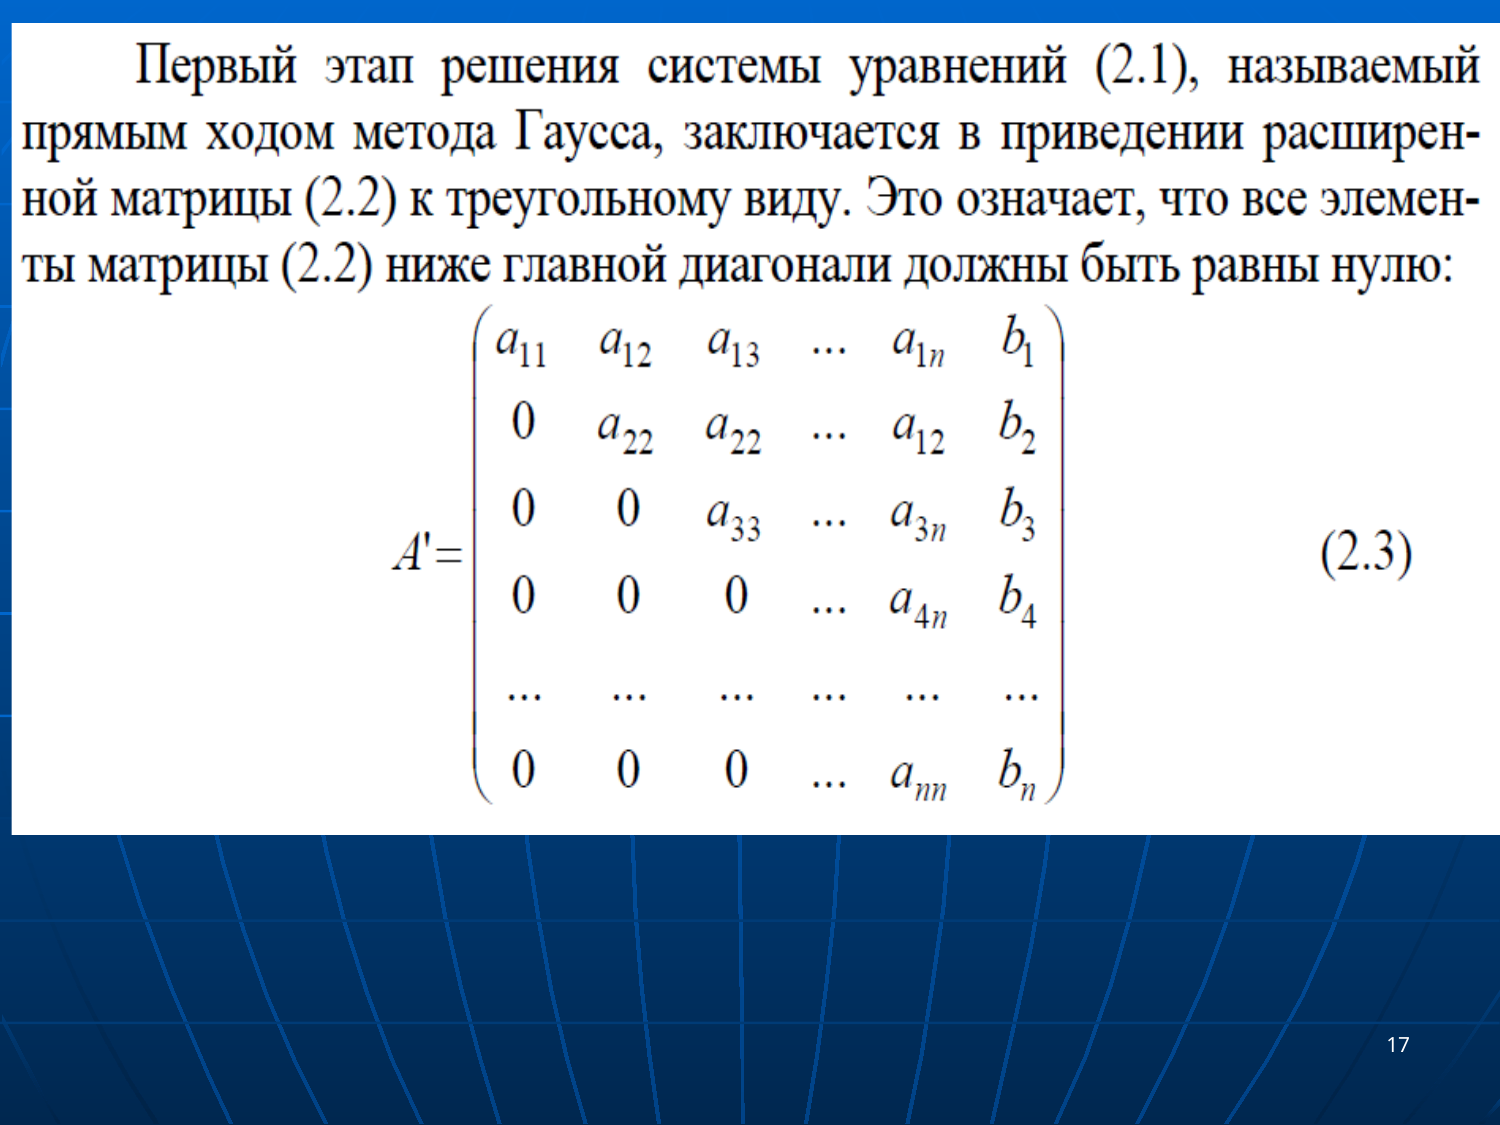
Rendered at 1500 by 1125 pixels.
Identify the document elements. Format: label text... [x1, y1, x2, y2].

slide_number 17 [1074, 1023, 1426, 1100]
picture [11, 23, 1500, 835]
